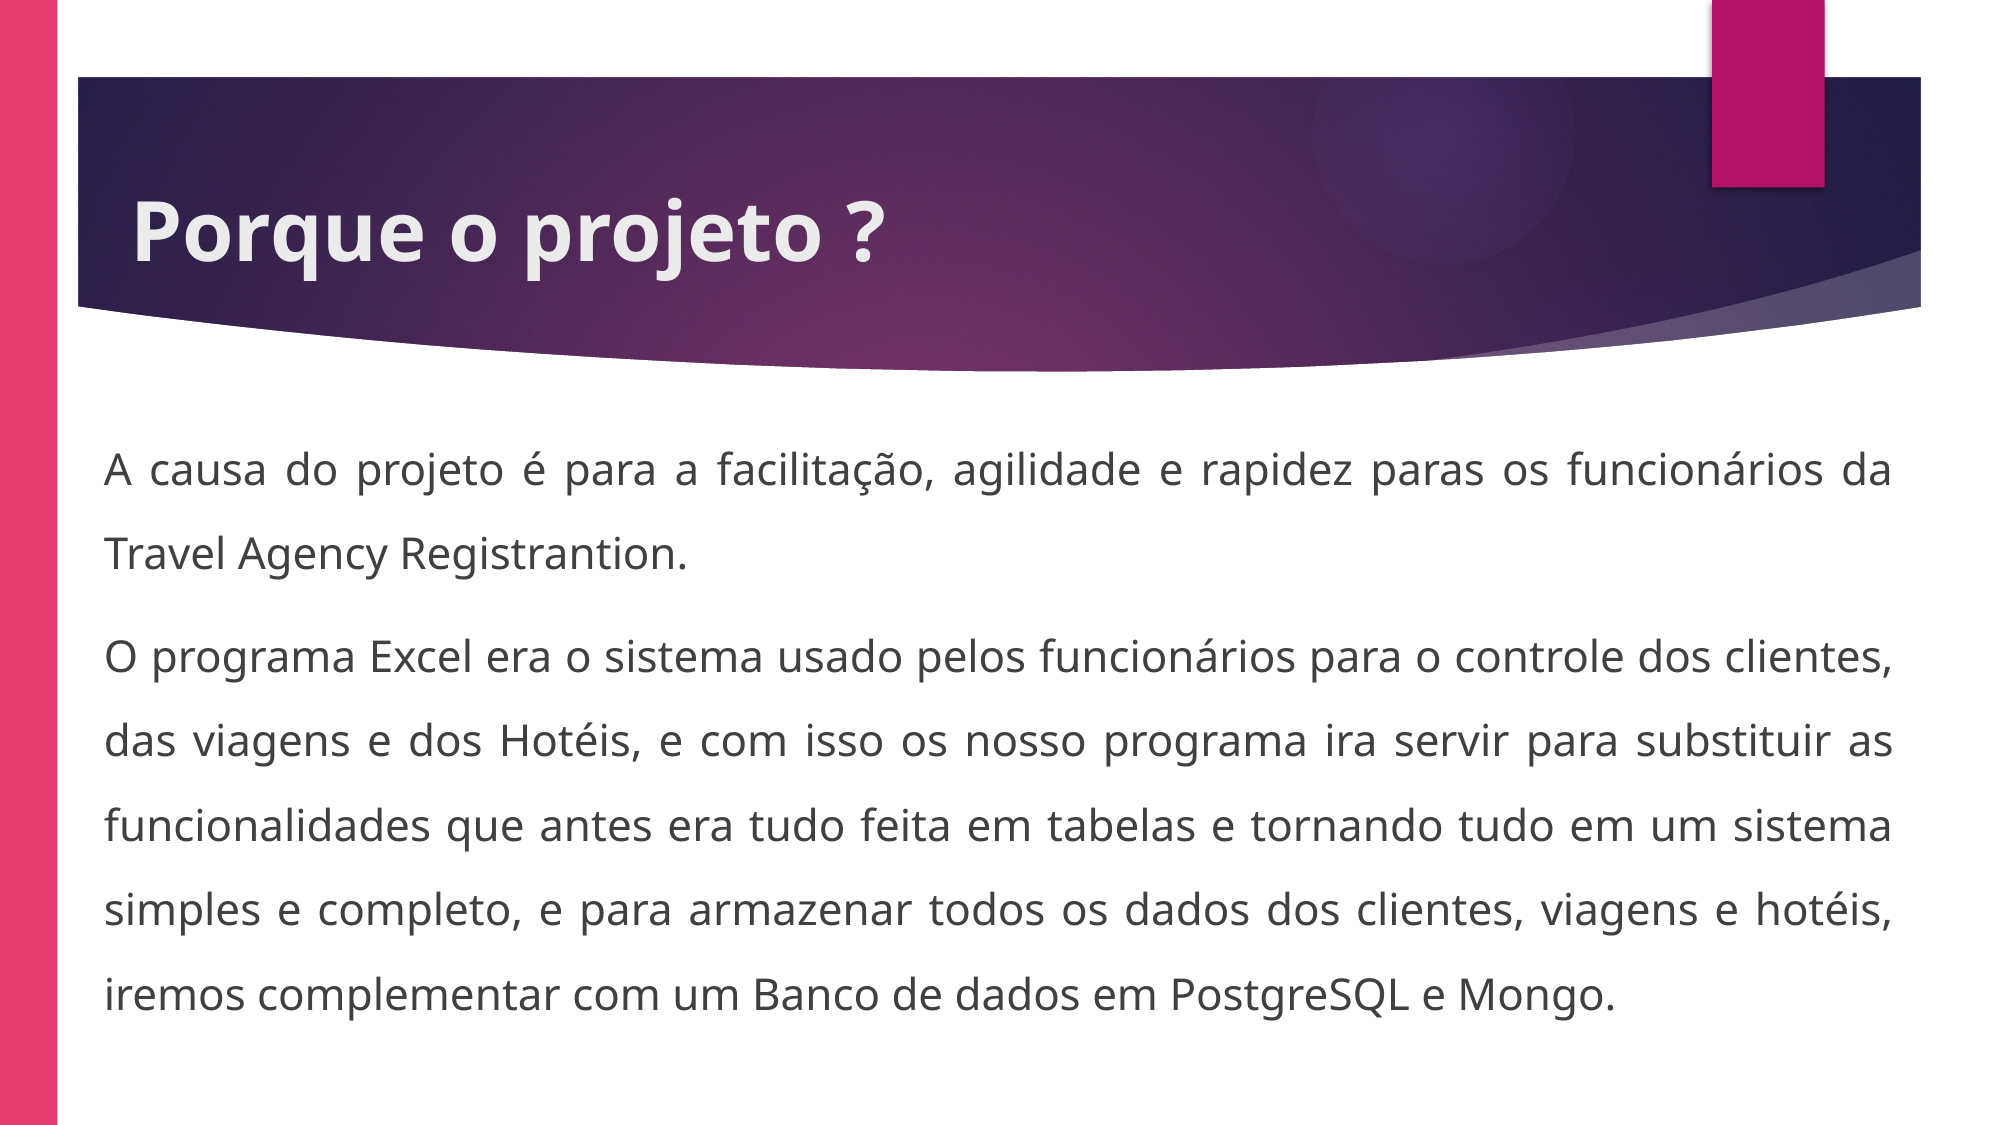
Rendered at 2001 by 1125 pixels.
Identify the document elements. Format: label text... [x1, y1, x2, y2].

title Porque o projeto ? [106, 167, 911, 290]
list A causa do projeto é para a facilitação, agilidade e rapidez paras os funcionários da Travel Agency Registrantion. O programa Excel era o sistema usado pelos funcionários para o controle dos clientes, das viagens e dos Hotéis, e com isso os nosso programa ira servir para substituir as funcionalidades que antes era tudo feita em tabelas e tornando tudo em um sistema simples e completo, e para armazenar todos os dados dos clientes, viagens e hotéis, iremos complementar com um Banco de dados em PostgreSQL e Mongo. [89, 402, 1911, 1093]
